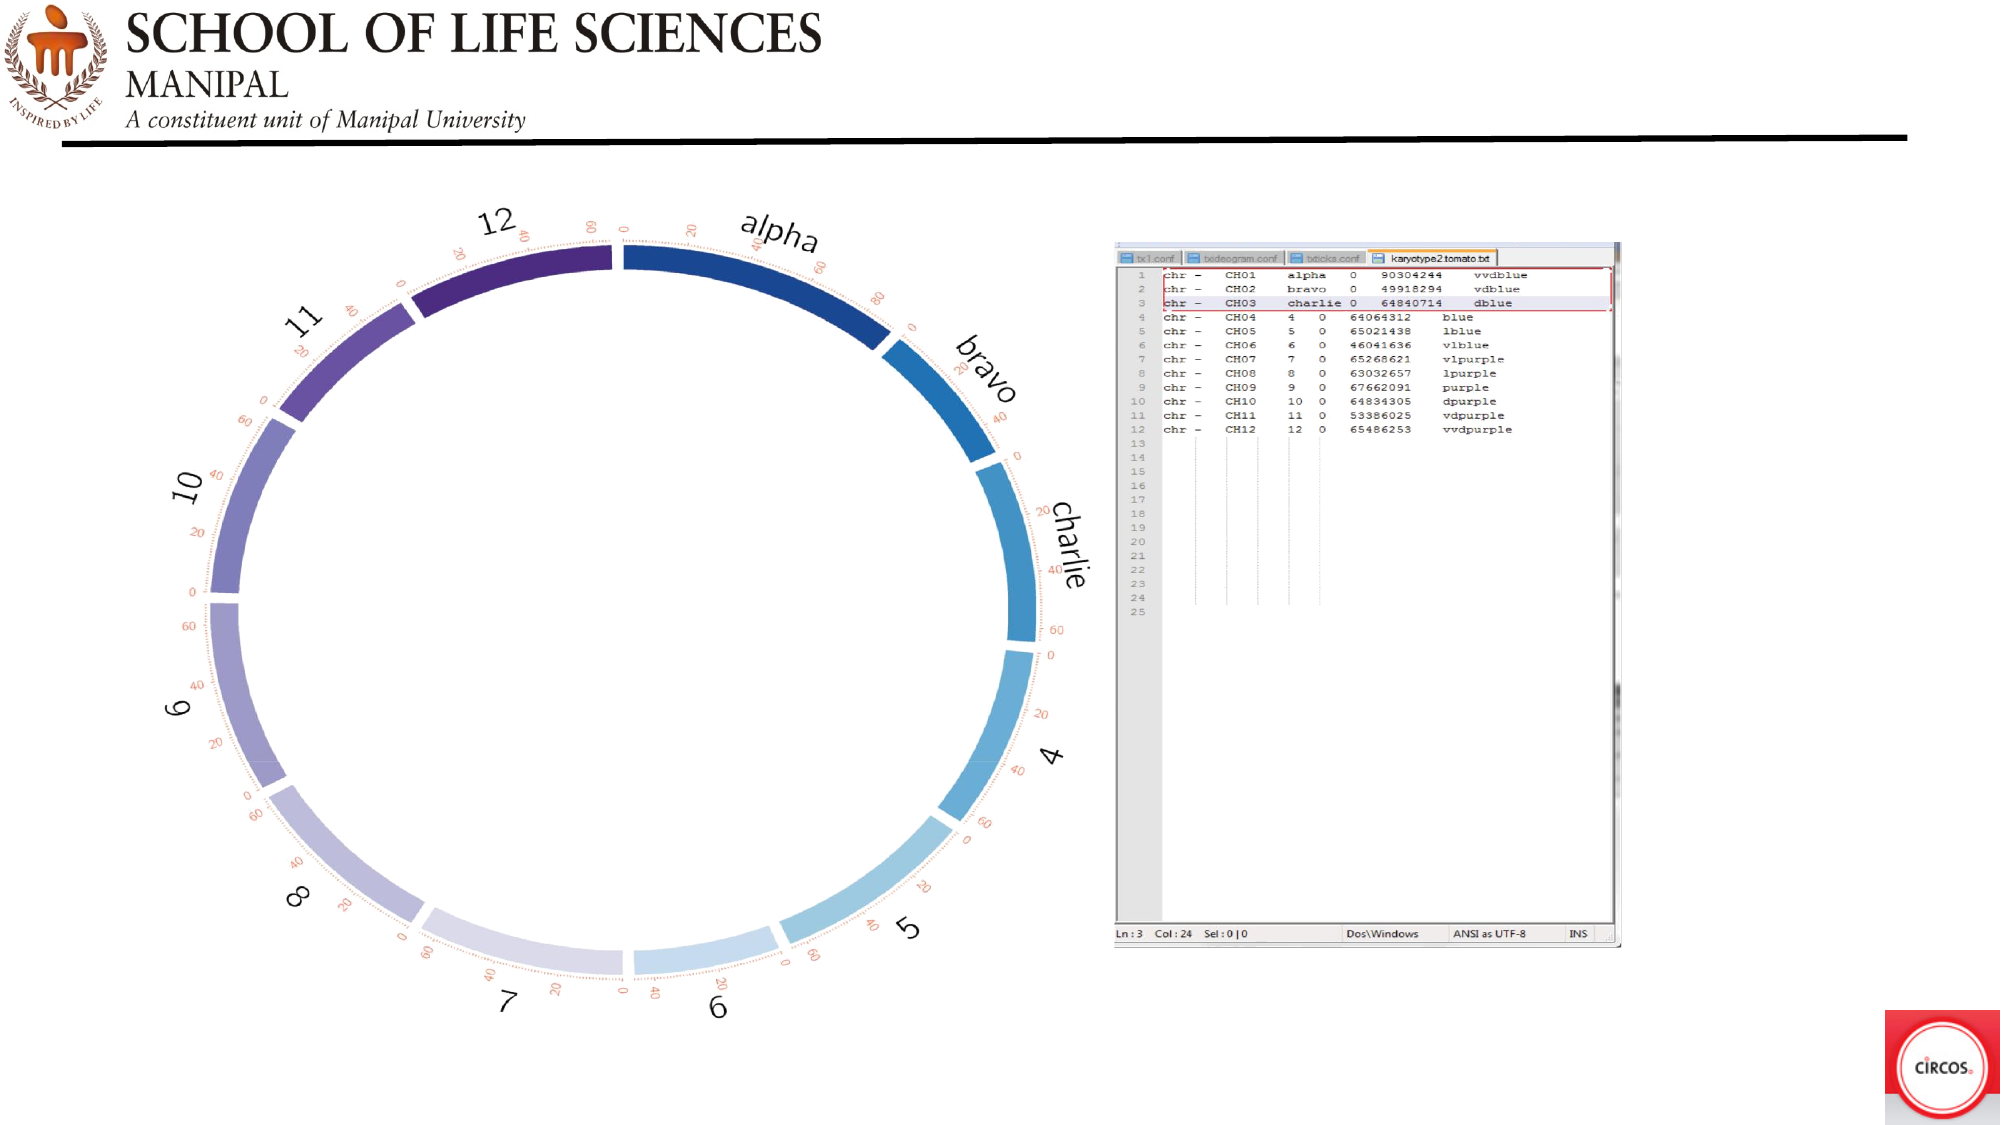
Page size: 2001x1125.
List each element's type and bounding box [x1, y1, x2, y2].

picture [147, 187, 1113, 1057]
picture [1885, 1010, 2000, 1125]
picture [4, 4, 821, 133]
picture [1114, 242, 1622, 948]
